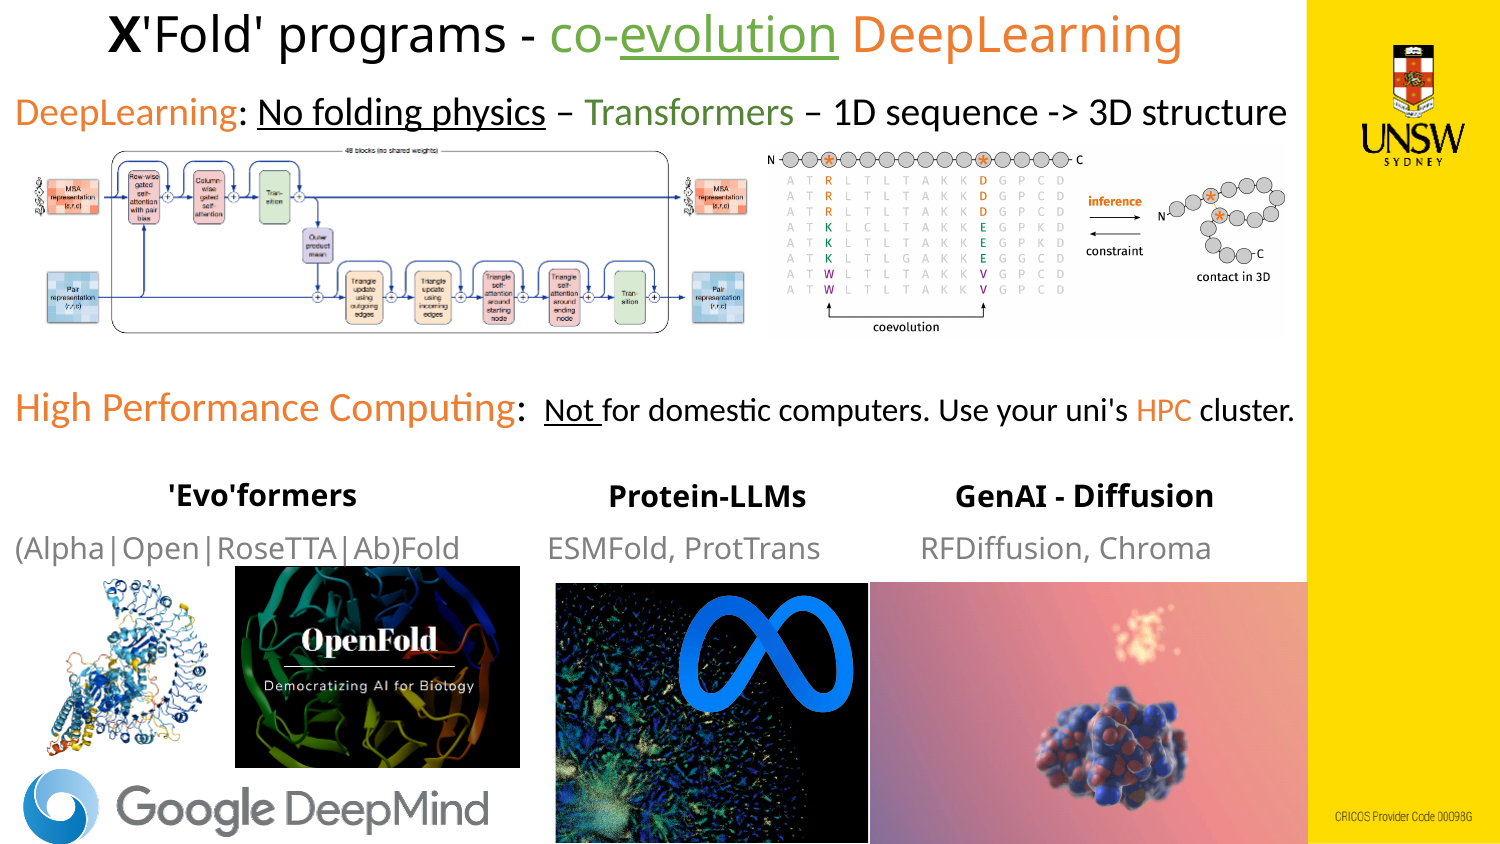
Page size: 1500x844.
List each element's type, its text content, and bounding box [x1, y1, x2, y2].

text_box GenAI - Diffusion [871, 468, 1307, 522]
text_box X'Fold' programs - co-evolution DeepLearning [0, 0, 1307, 65]
text_box DeepLearning: No folding physics – Transformers – 1D sequence -> 3D structure [0, 78, 1365, 141]
picture [1362, 45, 1465, 166]
picture [555, 582, 1308, 844]
text_box High Performance Computing: Not for domestic computers. Use your uni's HPC cluster. [0, 372, 1321, 438]
text_box (Alpha|Open|RoseTTA|Ab)Fold [0, 522, 532, 574]
text_box 'Evo'formers [0, 468, 533, 520]
picture [17, 566, 520, 844]
picture [31, 142, 750, 336]
text_box ESMFold, ProtTrans [532, 522, 893, 574]
text_box RFDiffusion, Chroma [905, 522, 1300, 574]
text_box Protein-LLMs [532, 469, 871, 522]
picture [768, 143, 1285, 338]
